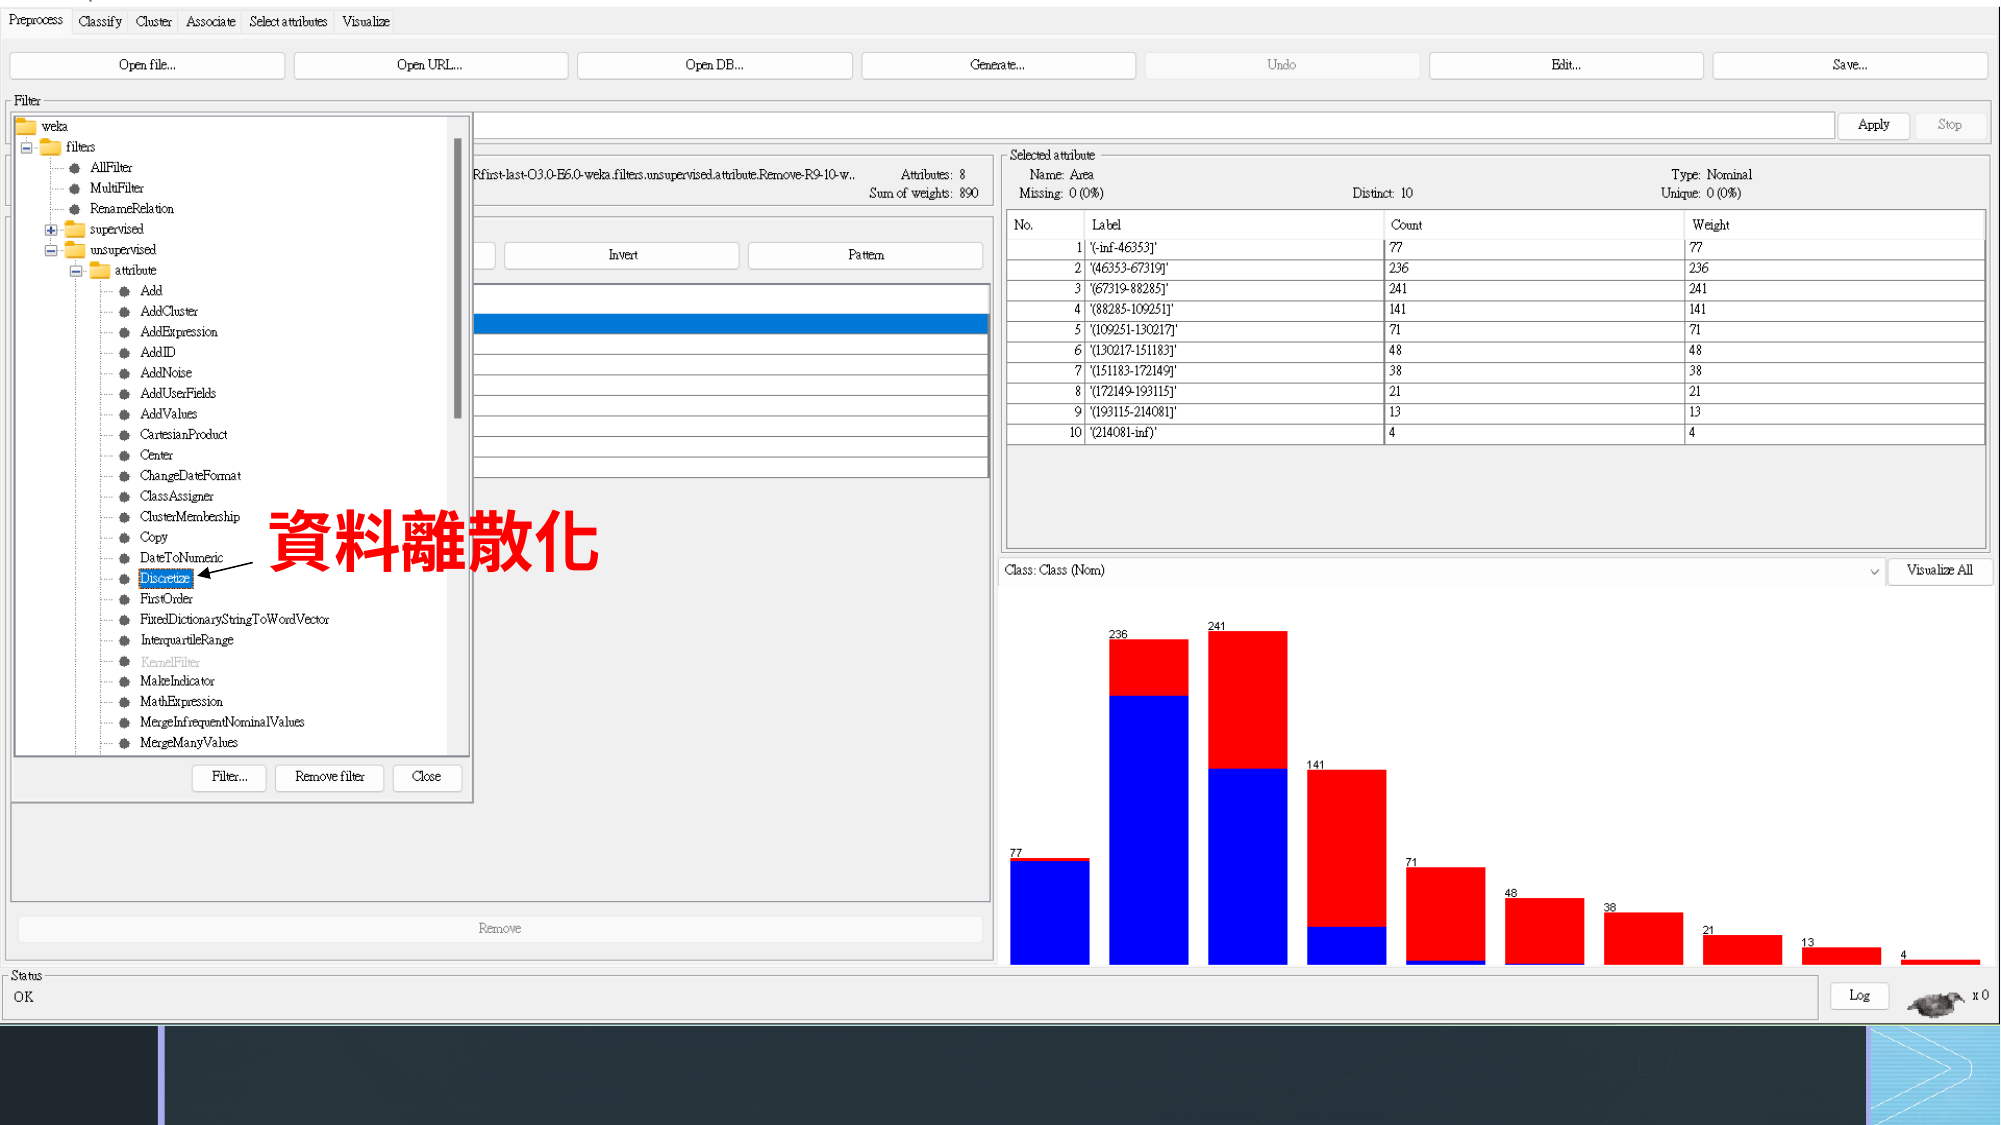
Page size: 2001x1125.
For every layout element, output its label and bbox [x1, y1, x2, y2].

text_box [197, 562, 253, 576]
picture [0, 0, 2001, 1125]
